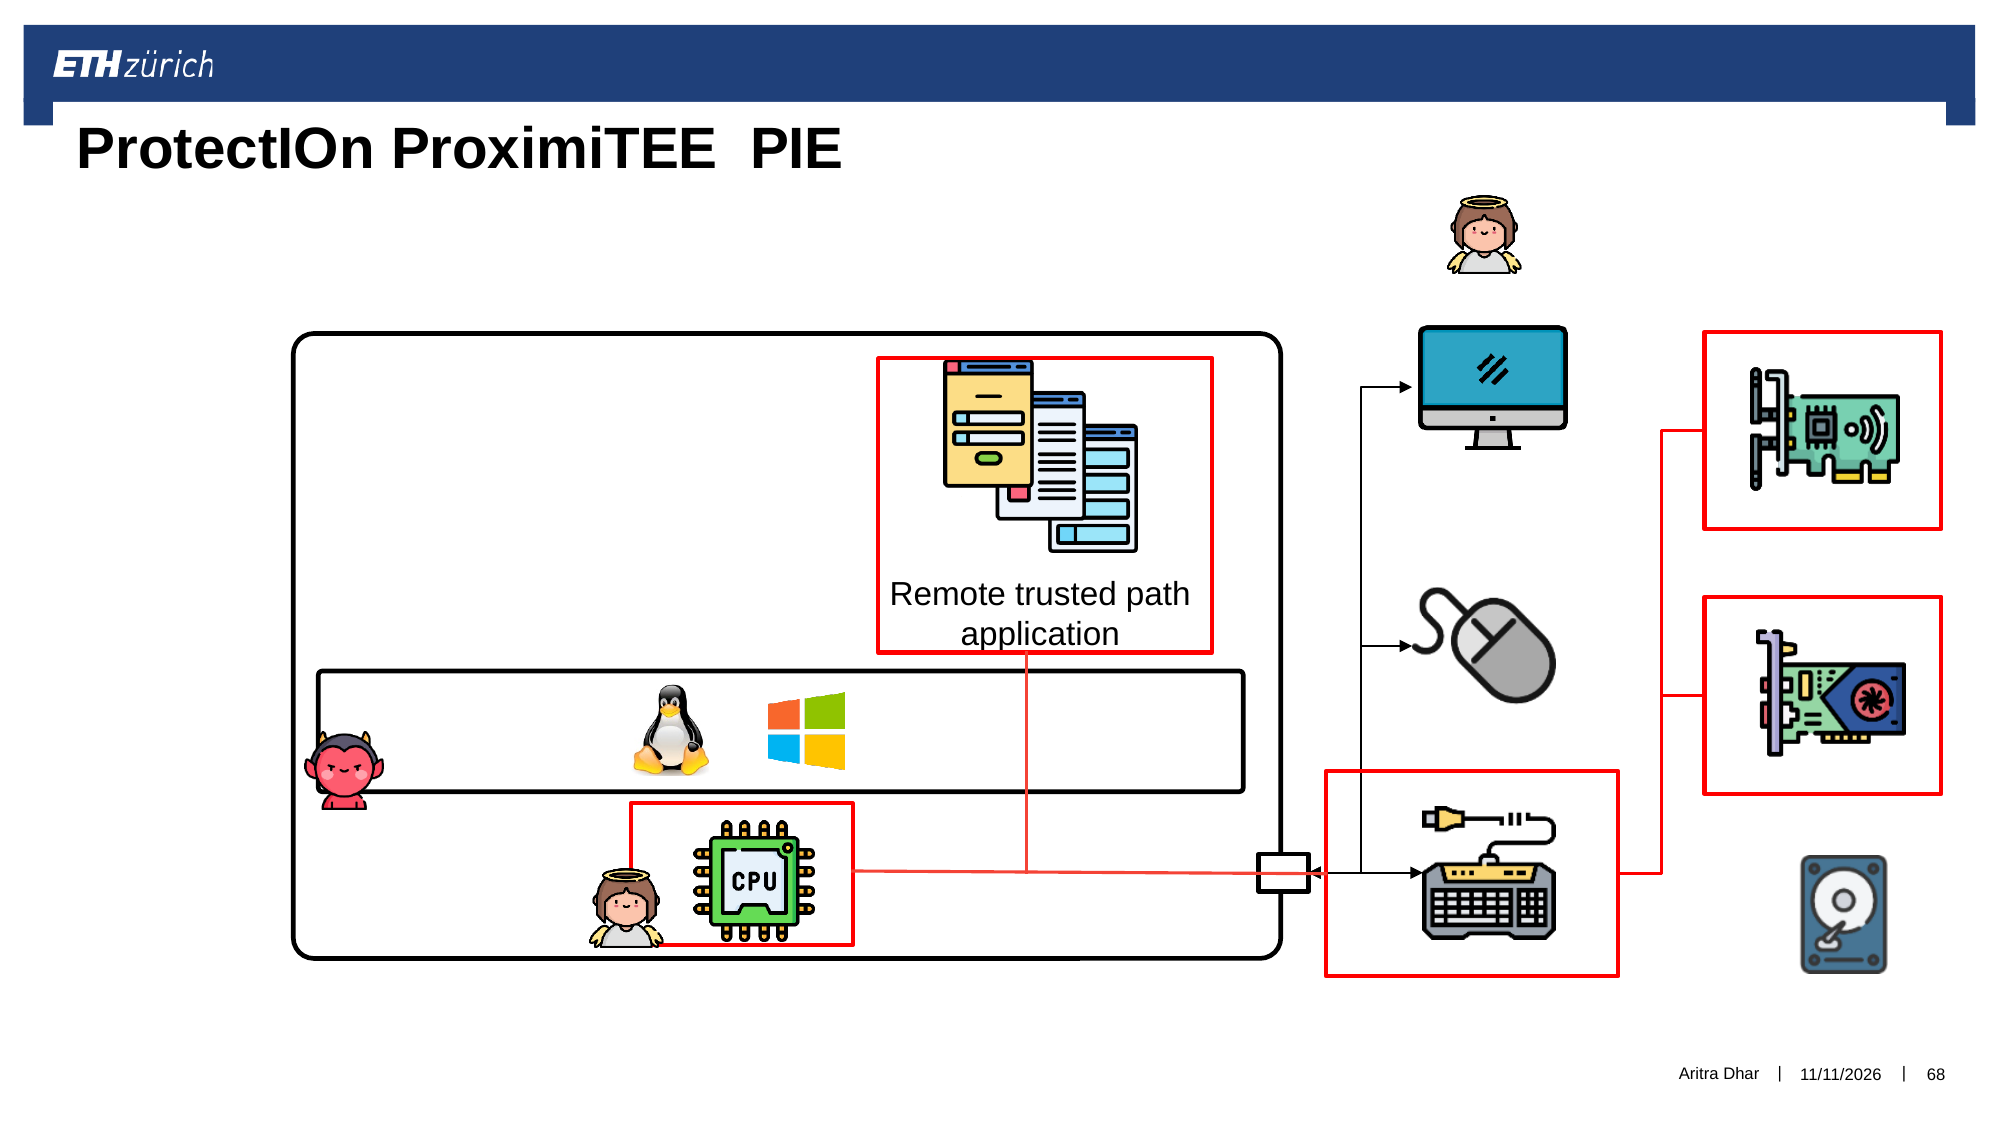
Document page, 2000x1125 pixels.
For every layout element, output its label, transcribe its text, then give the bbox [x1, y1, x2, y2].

footer Aritra Dhar [999, 1034, 1760, 1111]
picture [768, 692, 846, 770]
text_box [852, 870, 1022, 874]
text_box [1324, 769, 1620, 978]
text_box Remote trusted path application [852, 564, 1025, 660]
text_box Remote trusted path application [1028, 564, 1228, 660]
picture [1413, 586, 1557, 706]
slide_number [1790, 1034, 1892, 1112]
picture [1792, 855, 1894, 974]
picture [1444, 194, 1524, 275]
text_box [629, 801, 855, 947]
picture [1750, 354, 1900, 504]
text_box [1308, 386, 1413, 645]
picture [1756, 618, 1907, 769]
picture [1411, 324, 1573, 450]
text_box [876, 356, 1214, 655]
text_box [1256, 882, 1311, 894]
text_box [1618, 695, 1705, 874]
picture [586, 868, 666, 948]
picture [693, 820, 815, 942]
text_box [1030, 870, 1326, 874]
slide_number 68 [1906, 1034, 1966, 1112]
text_box [1256, 852, 1302, 869]
text_box [1702, 330, 1943, 531]
text_box [291, 331, 1283, 961]
picture [304, 731, 384, 811]
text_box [1618, 430, 1705, 695]
picture [1422, 806, 1557, 940]
picture [630, 683, 710, 777]
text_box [943, 358, 1138, 553]
text_box [1708, 595, 1943, 796]
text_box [1308, 645, 1413, 873]
text_box [1031, 668, 1246, 794]
text_box [316, 668, 1021, 794]
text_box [1416, 769, 1422, 871]
